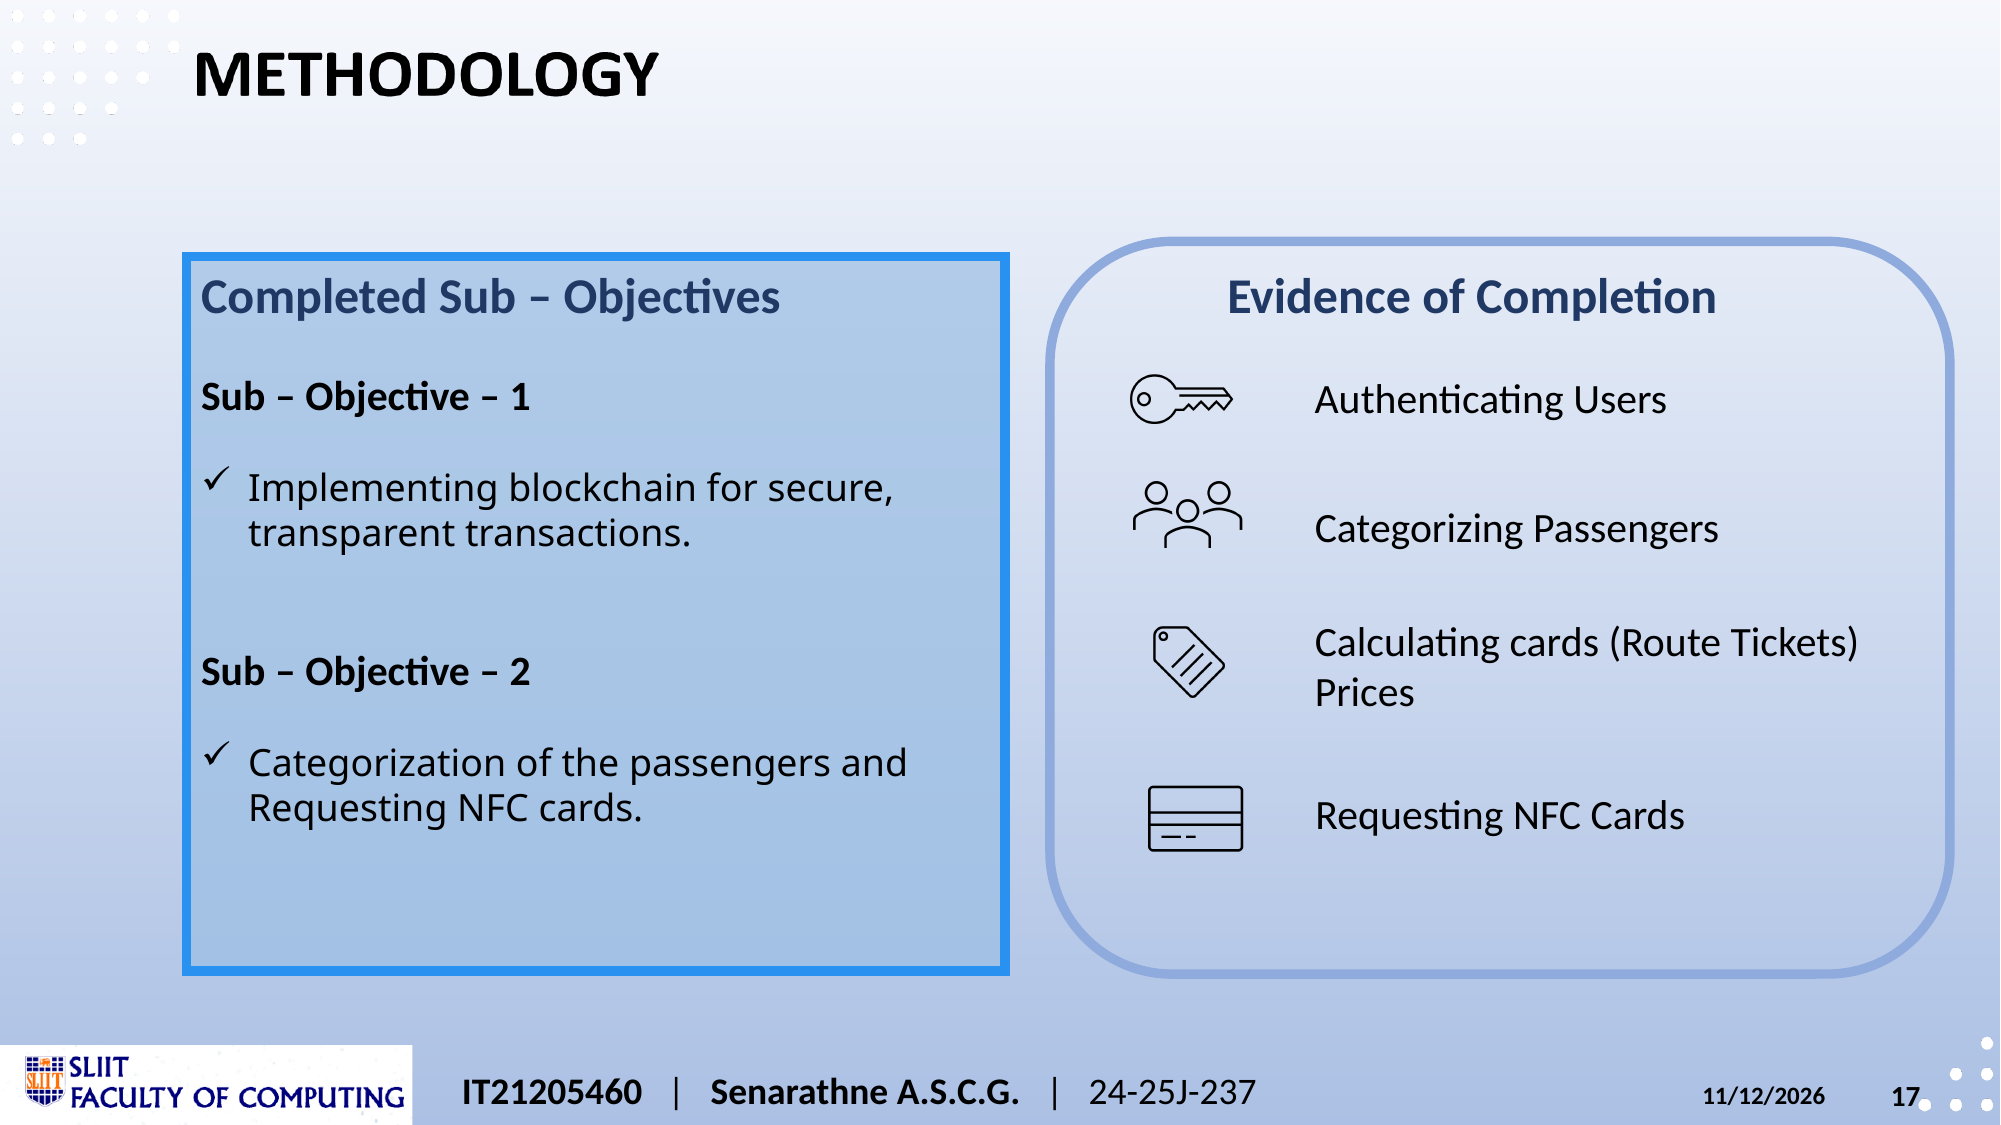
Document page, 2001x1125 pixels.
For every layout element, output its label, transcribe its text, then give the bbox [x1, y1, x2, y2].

picture [1137, 760, 1254, 877]
picture [1129, 602, 1246, 719]
text_box [1887, 1036, 2000, 1125]
picture [149, 10, 1682, 234]
picture [1124, 342, 1250, 578]
text_box Completed Sub – Objectives Sub – Objective – 1 Implementing blockchain for secure, transparent transactions. Sub – Objective – 2 Categorization of the passengers and Requesting NFC cards. [186, 256, 1006, 972]
text_box [1048, 240, 1951, 976]
text_box IT21205460 | Senarathne A.S.C.G. | 24-25J-237 [446, 1059, 1566, 1121]
picture [0, 1045, 413, 1125]
text_box [0, 0, 180, 145]
